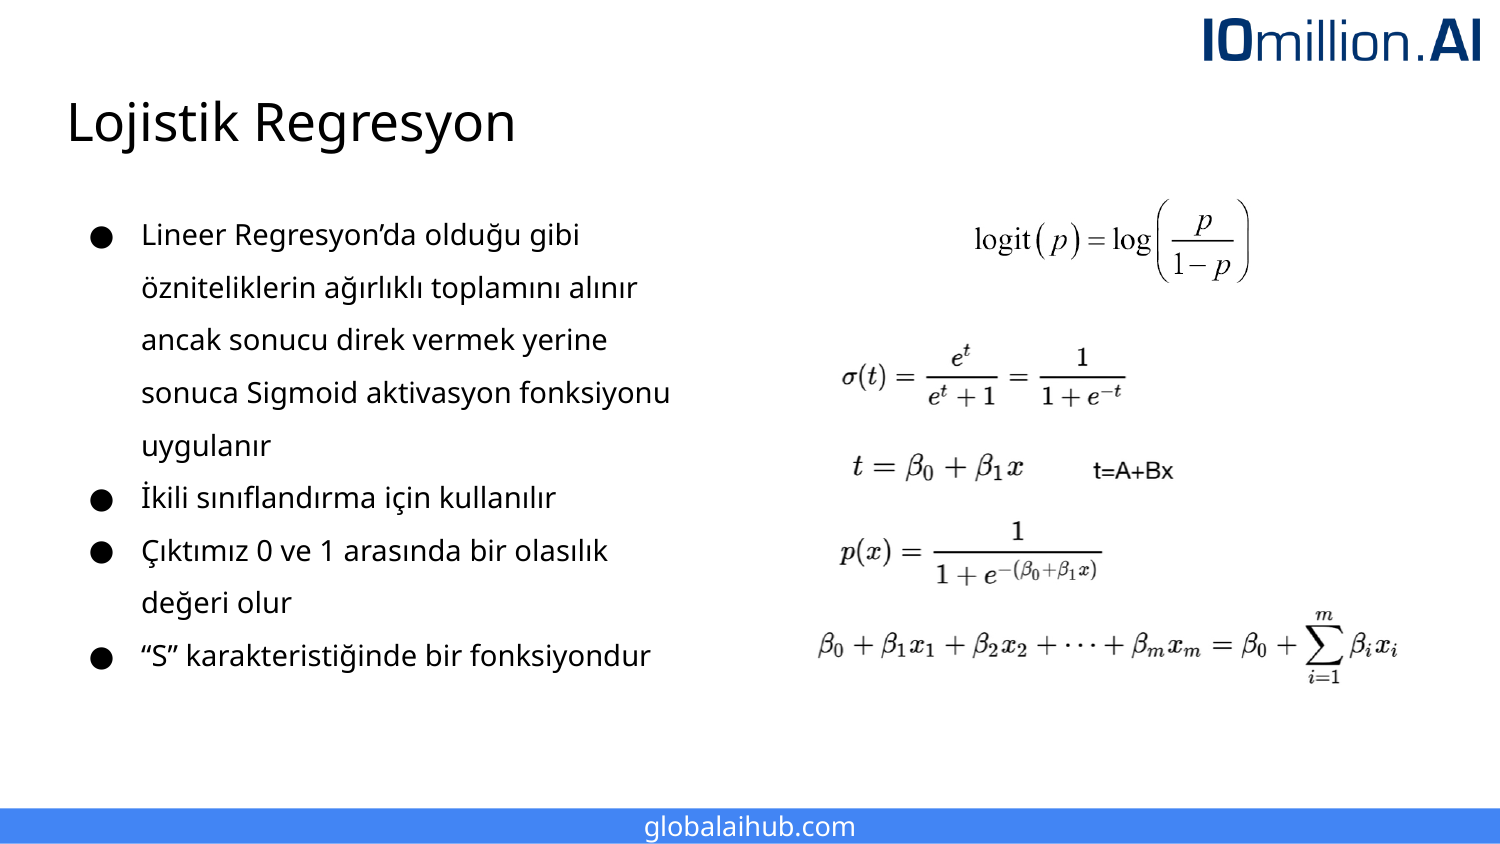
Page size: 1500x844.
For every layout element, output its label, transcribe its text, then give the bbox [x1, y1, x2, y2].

picture [807, 323, 1417, 693]
picture [1204, 18, 1480, 61]
picture [969, 193, 1255, 289]
title Lojistik Regresyon [51, 72, 1449, 167]
list Lineer Regresyon’da olduğu gibi özniteliklerin ağırlıklı toplamını alınır ancak sonucu direk vermek yerine sonuca Sigmoid aktivasyon fonksiyonu uygulanır İkili sınıflandırma için kullanılır Çıktımız 0 ve 1 arasında bir olasılık değeri olur “S” karakteristiğinde bir fonksiyondur [51, 183, 708, 745]
